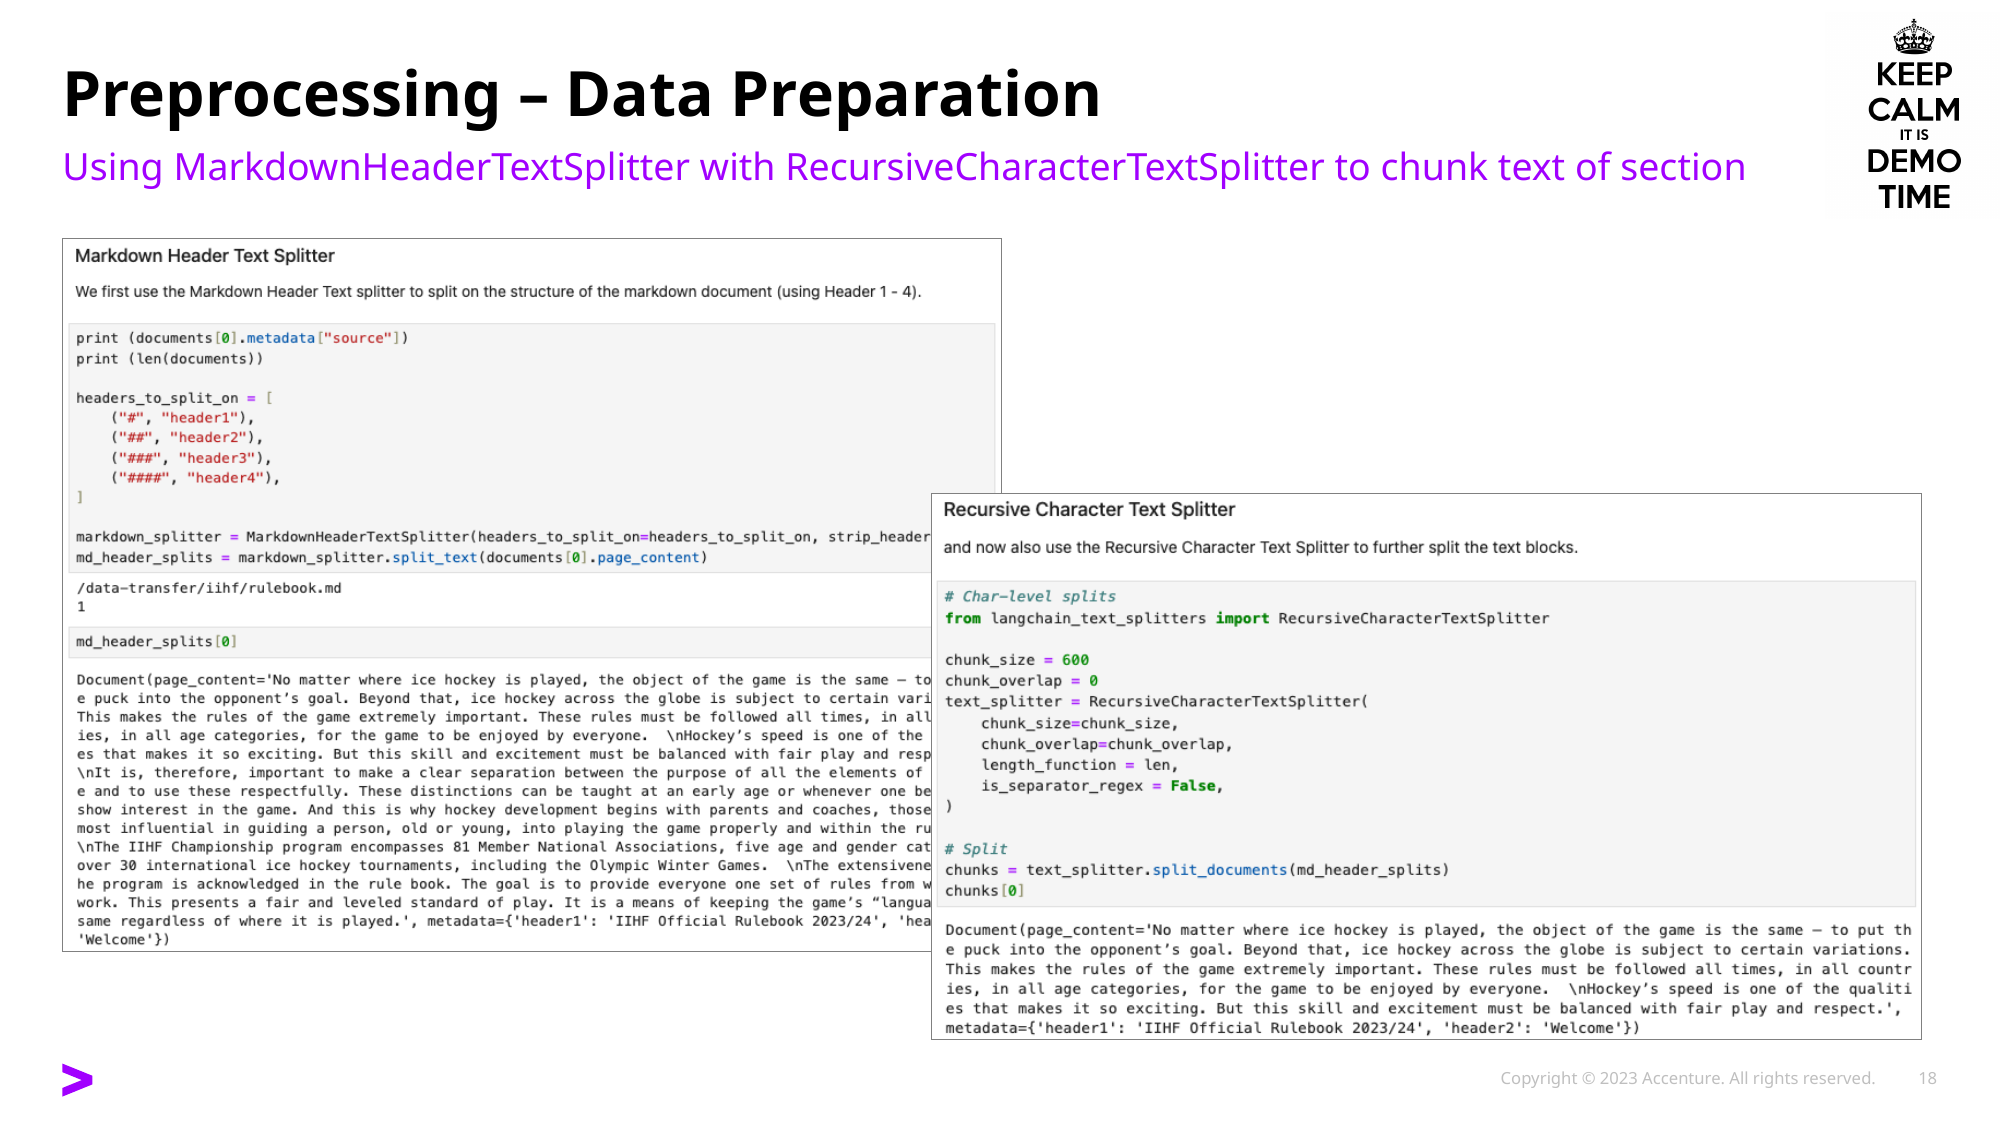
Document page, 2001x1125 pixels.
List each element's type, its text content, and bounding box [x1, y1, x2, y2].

picture [62, 238, 1922, 1040]
title Preprocessing – Data Preparation [62, 62, 1825, 136]
list Using MarkdownHeaderTextSplitter with RecursiveCharacterTextSplitter to chunk text of section [62, 143, 1825, 219]
picture [1825, 12, 2000, 219]
